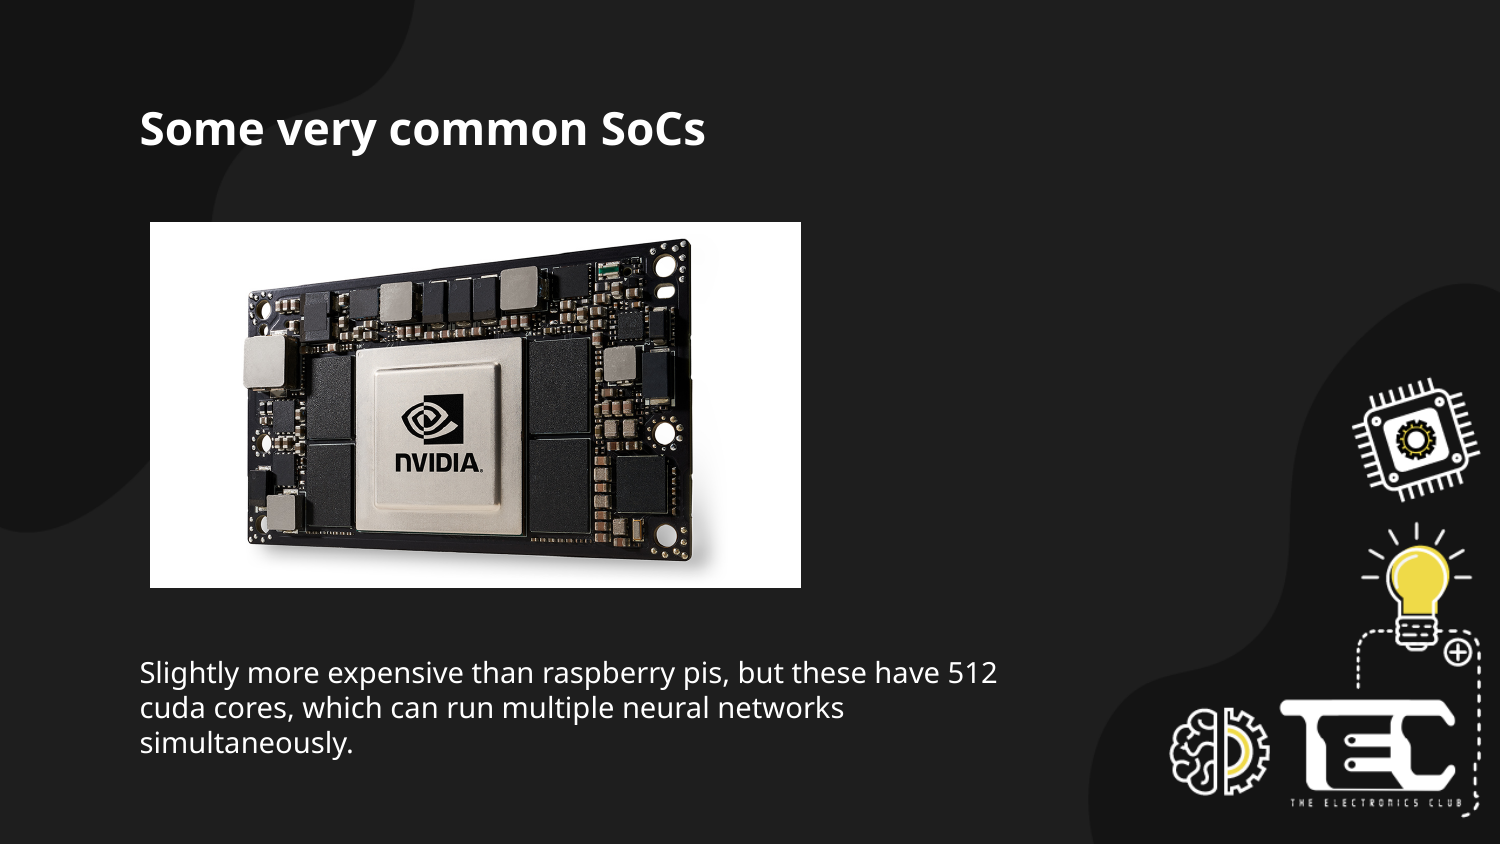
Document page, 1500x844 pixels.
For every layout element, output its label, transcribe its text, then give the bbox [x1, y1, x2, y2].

text_box Slightly more expensive than raspberry pis, but these have 512 cuda cores, which can run multiple neural networks simultaneously. [124, 639, 1035, 775]
picture [0, 0, 1500, 844]
text_box Some very common SoCs [124, 84, 1233, 170]
